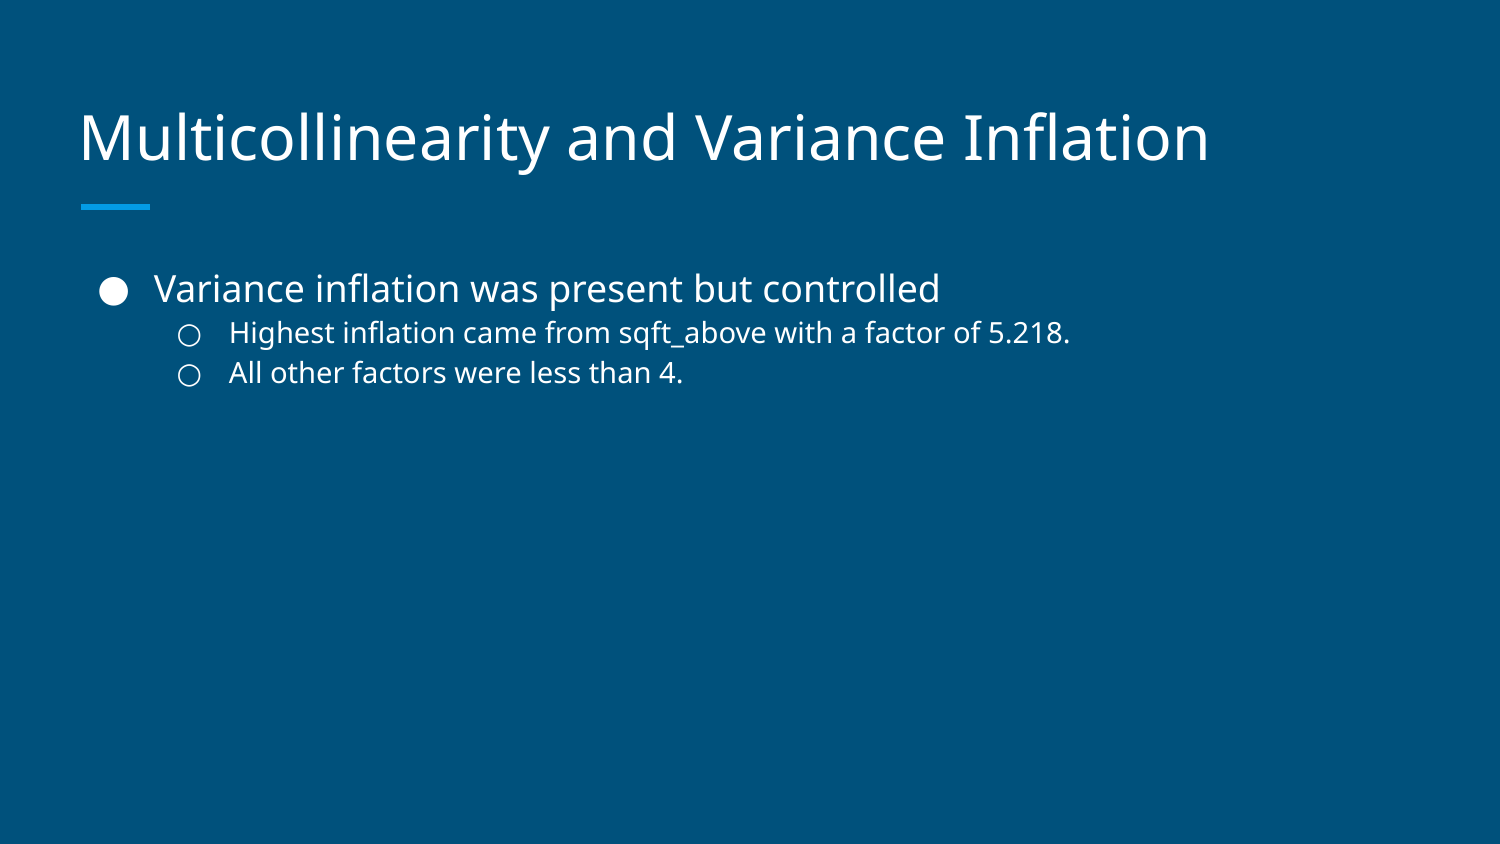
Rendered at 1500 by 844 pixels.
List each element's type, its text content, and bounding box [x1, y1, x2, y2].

list Variance inflation was present but controlled Highest inflation came from sqft_above with a factor of 5.218. All other factors were less than 4. [63, 242, 1437, 748]
title Multicollinearity and Variance Inflation [63, 75, 1437, 188]
